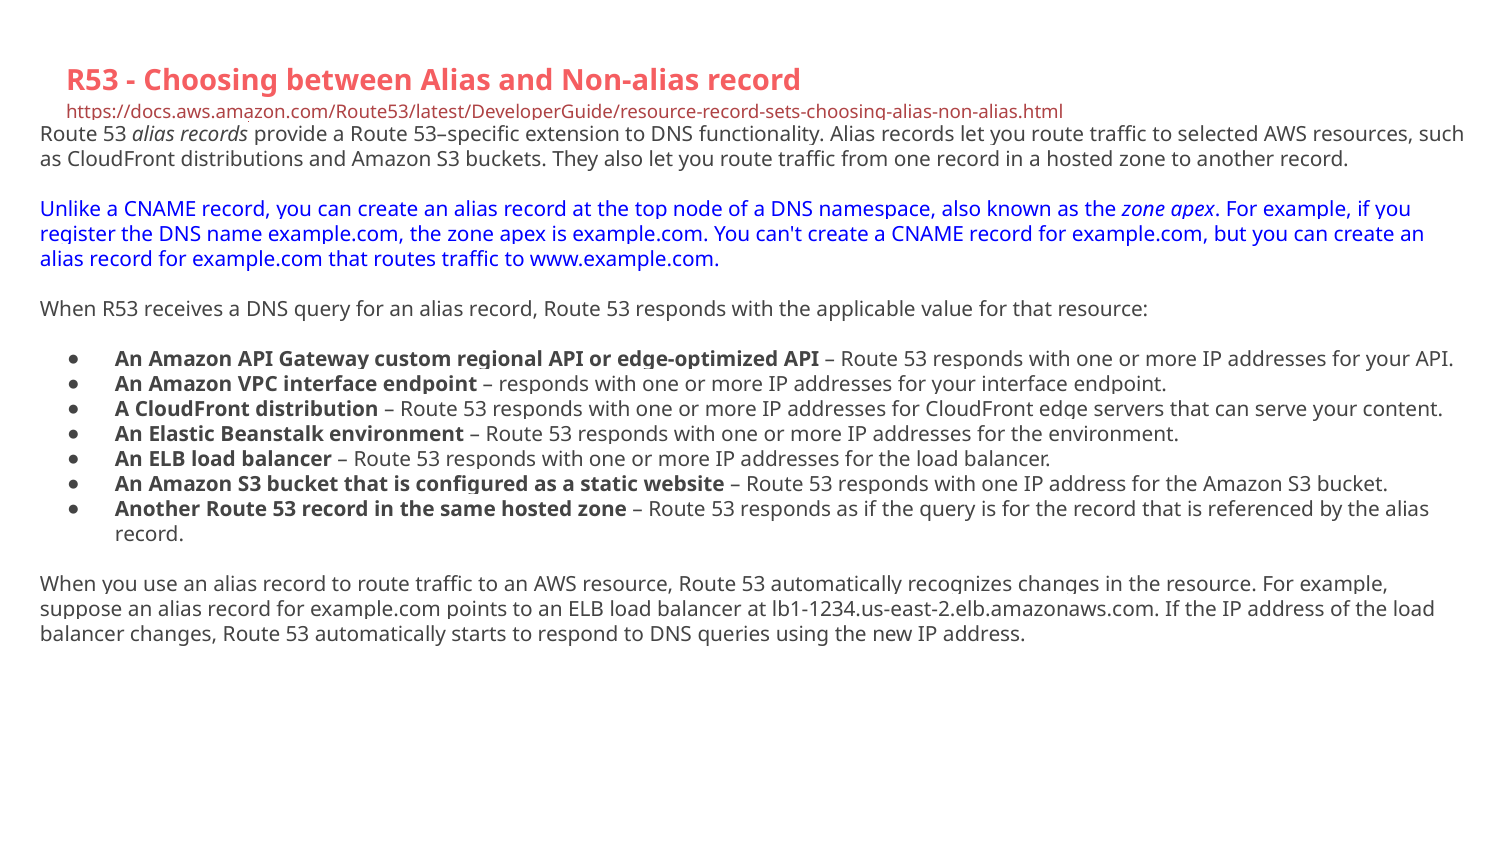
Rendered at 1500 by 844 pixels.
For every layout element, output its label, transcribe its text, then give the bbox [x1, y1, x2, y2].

title R53 - Choosing between Alias and Non-alias record https://docs.aws.amazon.com/Route53/latest/DeveloperGuide/resource-record-sets-choosing-alias-non-alias.html [51, 41, 1392, 120]
text_box Route 53 alias records provide a Route 53–specific extension to DNS functionality. Alias records let you route traffic to selected AWS resources, such as CloudFront distributions and Amazon S3 buckets. They also let you route traffic from one record in a hosted zone to another record. Unlike a CNAME record, you can create an alias record at the top node of a DNS namespace, also known as the zone apex. For example, if you register the DNS name example.com, the zone apex is example.com. You can't create a CNAME record for example.com, but you can create an alias record for example.com that routes traffic to www.example.com. When R53 receives a DNS query for an alias record, Route 53 responds with the applicable value for that resource: An Amazon API Gateway custom regional API or edge-optimized API – Route 53 responds with one or more IP addresses for your API. An Amazon VPC interface endpoint – responds with one or more IP addresses for your interface endpoint. A CloudFront distribution – Route 53 responds with one or more IP addresses for CloudFront edge servers that can serve your content. An Elastic Beanstalk environment – Route 53 responds with one or more IP addresses for the environment. An ELB load balancer – Route 53 responds with one or more IP addresses for the load balancer. An Amazon S3 bucket that is configured as a static website – Route 53 responds with one IP address for the Amazon S3 bucket. Another Route 53 record in the same hosted zone – Route 53 responds as if the query is for the record that is referenced by the alias record. When you use an alias record to route traffic to an AWS resource, Route 53 automatically recognizes changes in the resource. For example, suppose an alias record for example.com points to an ELB load balancer at lb1-1234.us-east-2.elb.amazonaws.com. If the IP address of the load balancer changes, Route 53 automatically starts to respond to DNS queries using the new IP address. [24, 120, 1482, 661]
